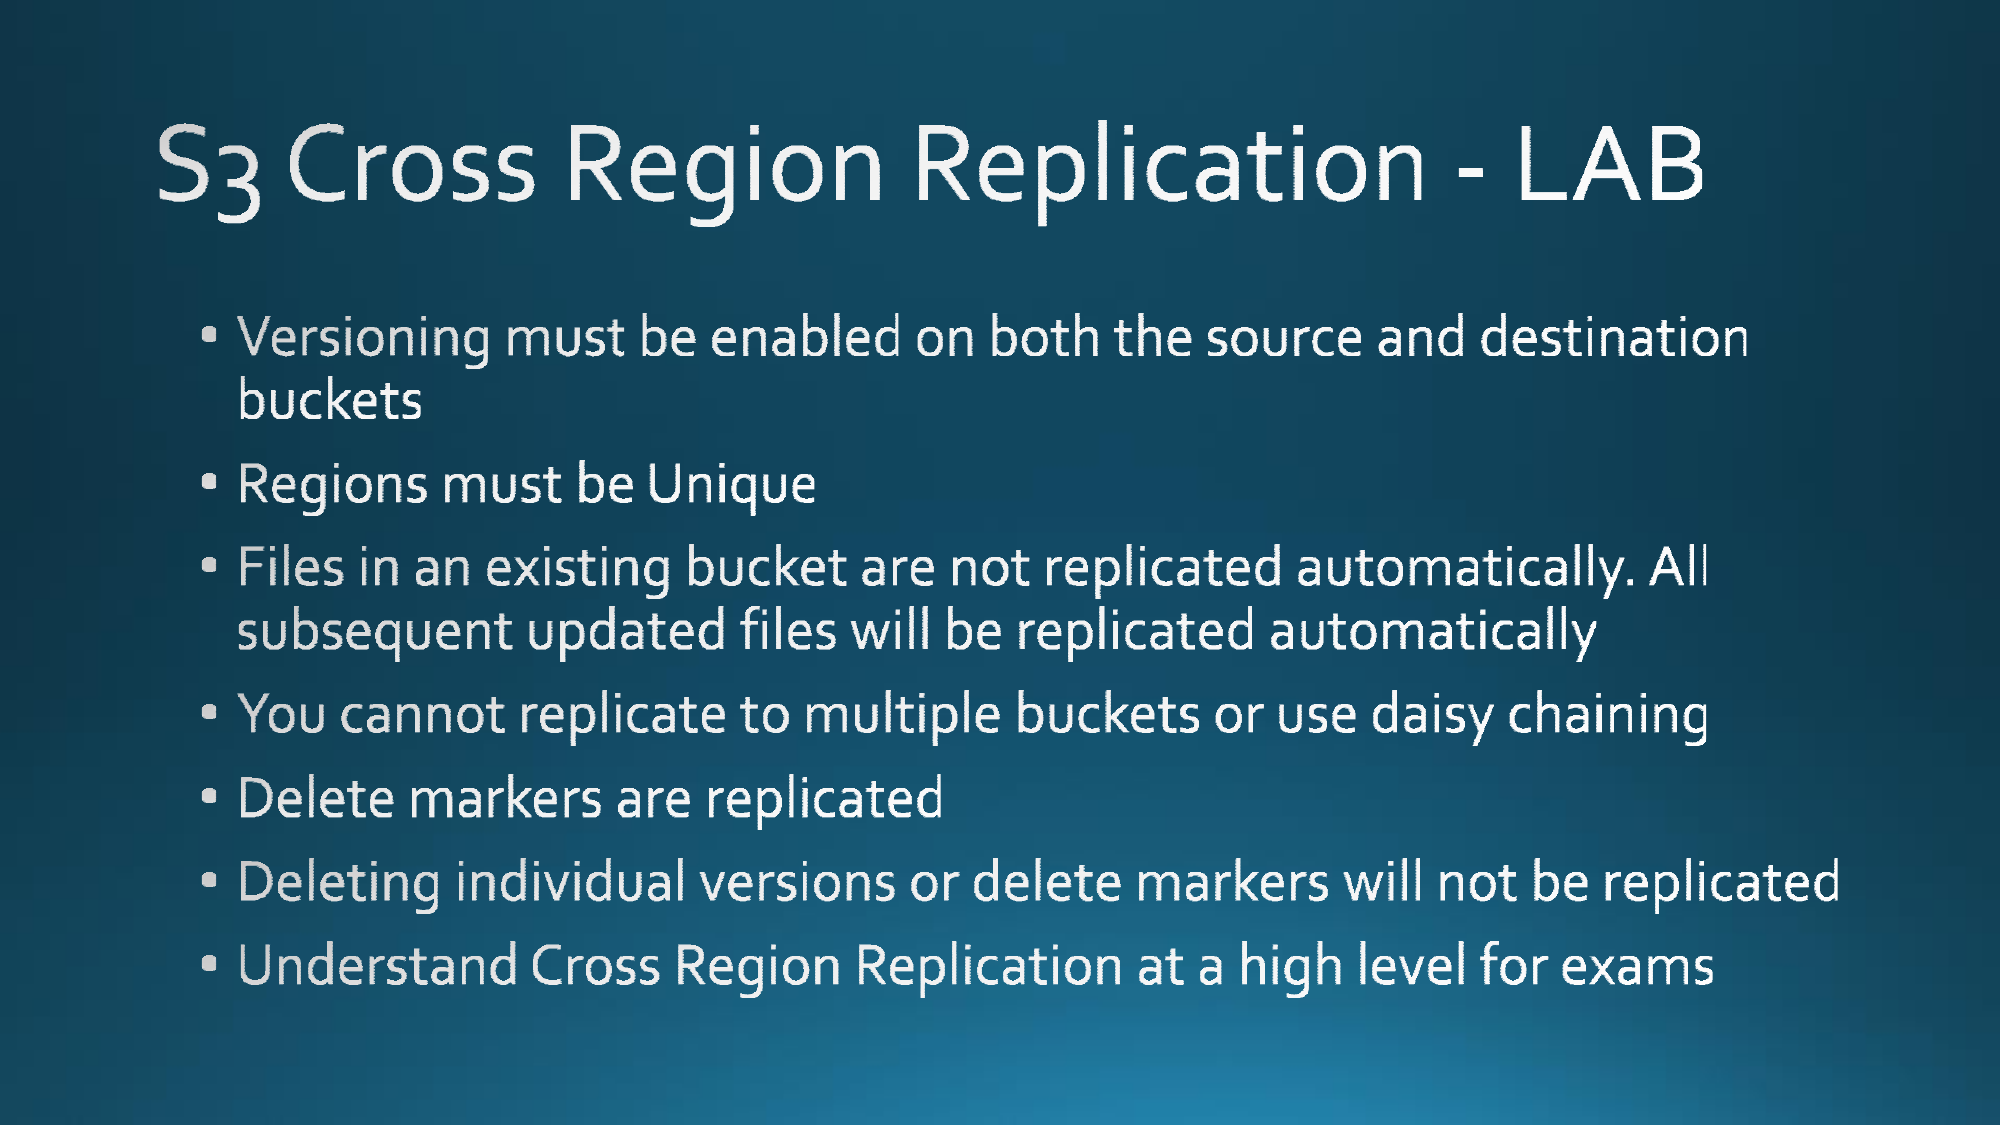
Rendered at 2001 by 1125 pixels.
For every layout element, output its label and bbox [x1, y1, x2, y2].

picture [0, 0, 2000, 1125]
text_box [237, 690, 1707, 746]
text_box [201, 557, 217, 572]
text_box [201, 326, 217, 342]
text_box [241, 544, 1707, 600]
text_box [240, 941, 1713, 998]
text_box [642, 313, 899, 356]
text_box [159, 120, 1422, 227]
text_box [237, 316, 625, 369]
text_box [201, 704, 217, 719]
text_box [241, 460, 815, 516]
text_box [238, 606, 1597, 662]
text_box [241, 774, 941, 830]
text_box [241, 858, 1838, 914]
text_box [240, 376, 421, 419]
text_box [1521, 126, 1703, 200]
text_box [1458, 168, 1483, 177]
text_box [201, 788, 217, 803]
text_box [201, 955, 217, 971]
text_box [201, 872, 217, 887]
text_box [201, 473, 217, 489]
text_box [917, 313, 1747, 356]
